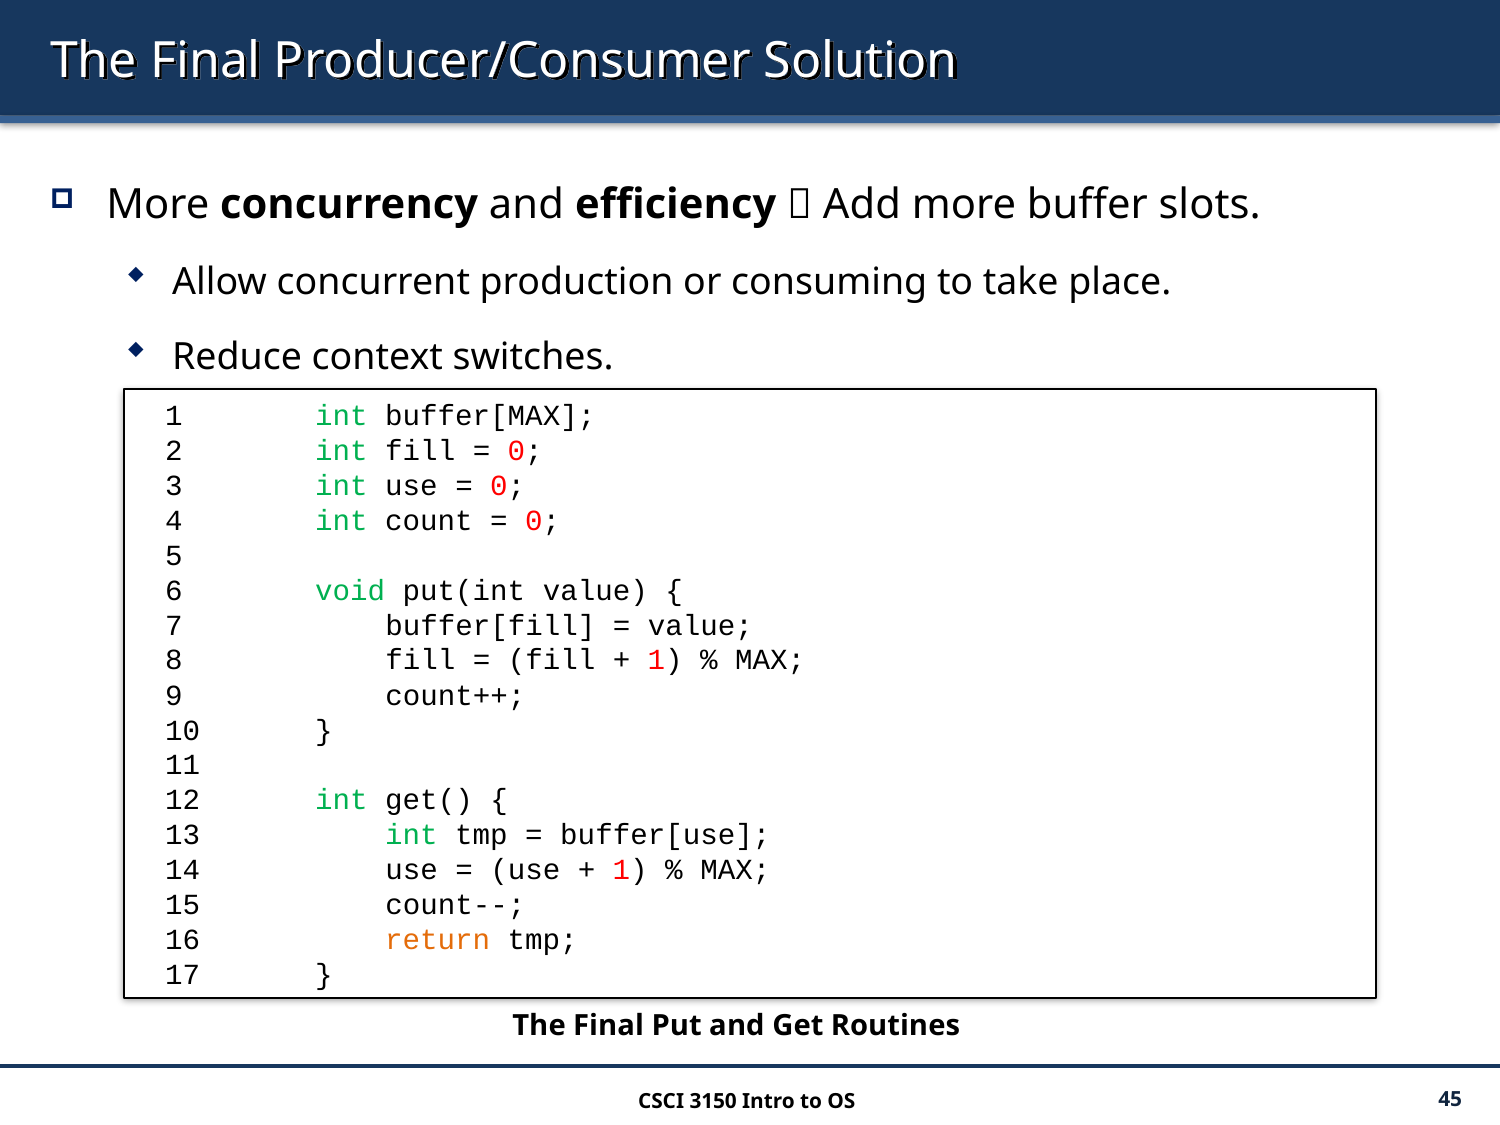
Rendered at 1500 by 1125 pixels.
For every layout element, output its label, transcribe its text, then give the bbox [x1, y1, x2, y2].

text_box The Final Put and Get Routines [497, 999, 976, 1049]
text_box 1 int buffer[MAX]; 2 int fill = 0; 3 int use = 0; 4 int count = 0; 5 6 void put(int value) { 7 buffer[fill] = value; 8 fill = (fill + 1) % MAX; 9 count++; 10 } 11 12 int get() { 13 int tmp = buffer[use]; 14 use = (use + 1) % MAX; 15 count--; 16 return tmp; 17 } [121, 386, 1379, 1001]
slide_number 45 [1306, 1081, 1483, 1118]
title The Final Producer/Consumer Solution [34, 8, 1477, 106]
list More concurrency and efficiency  Add more buffer slots. Allow concurrent production or consuming to take place. Reduce context switches. [34, 144, 1477, 1048]
footer CSCI 3150 Intro to OS [497, 1079, 997, 1117]
